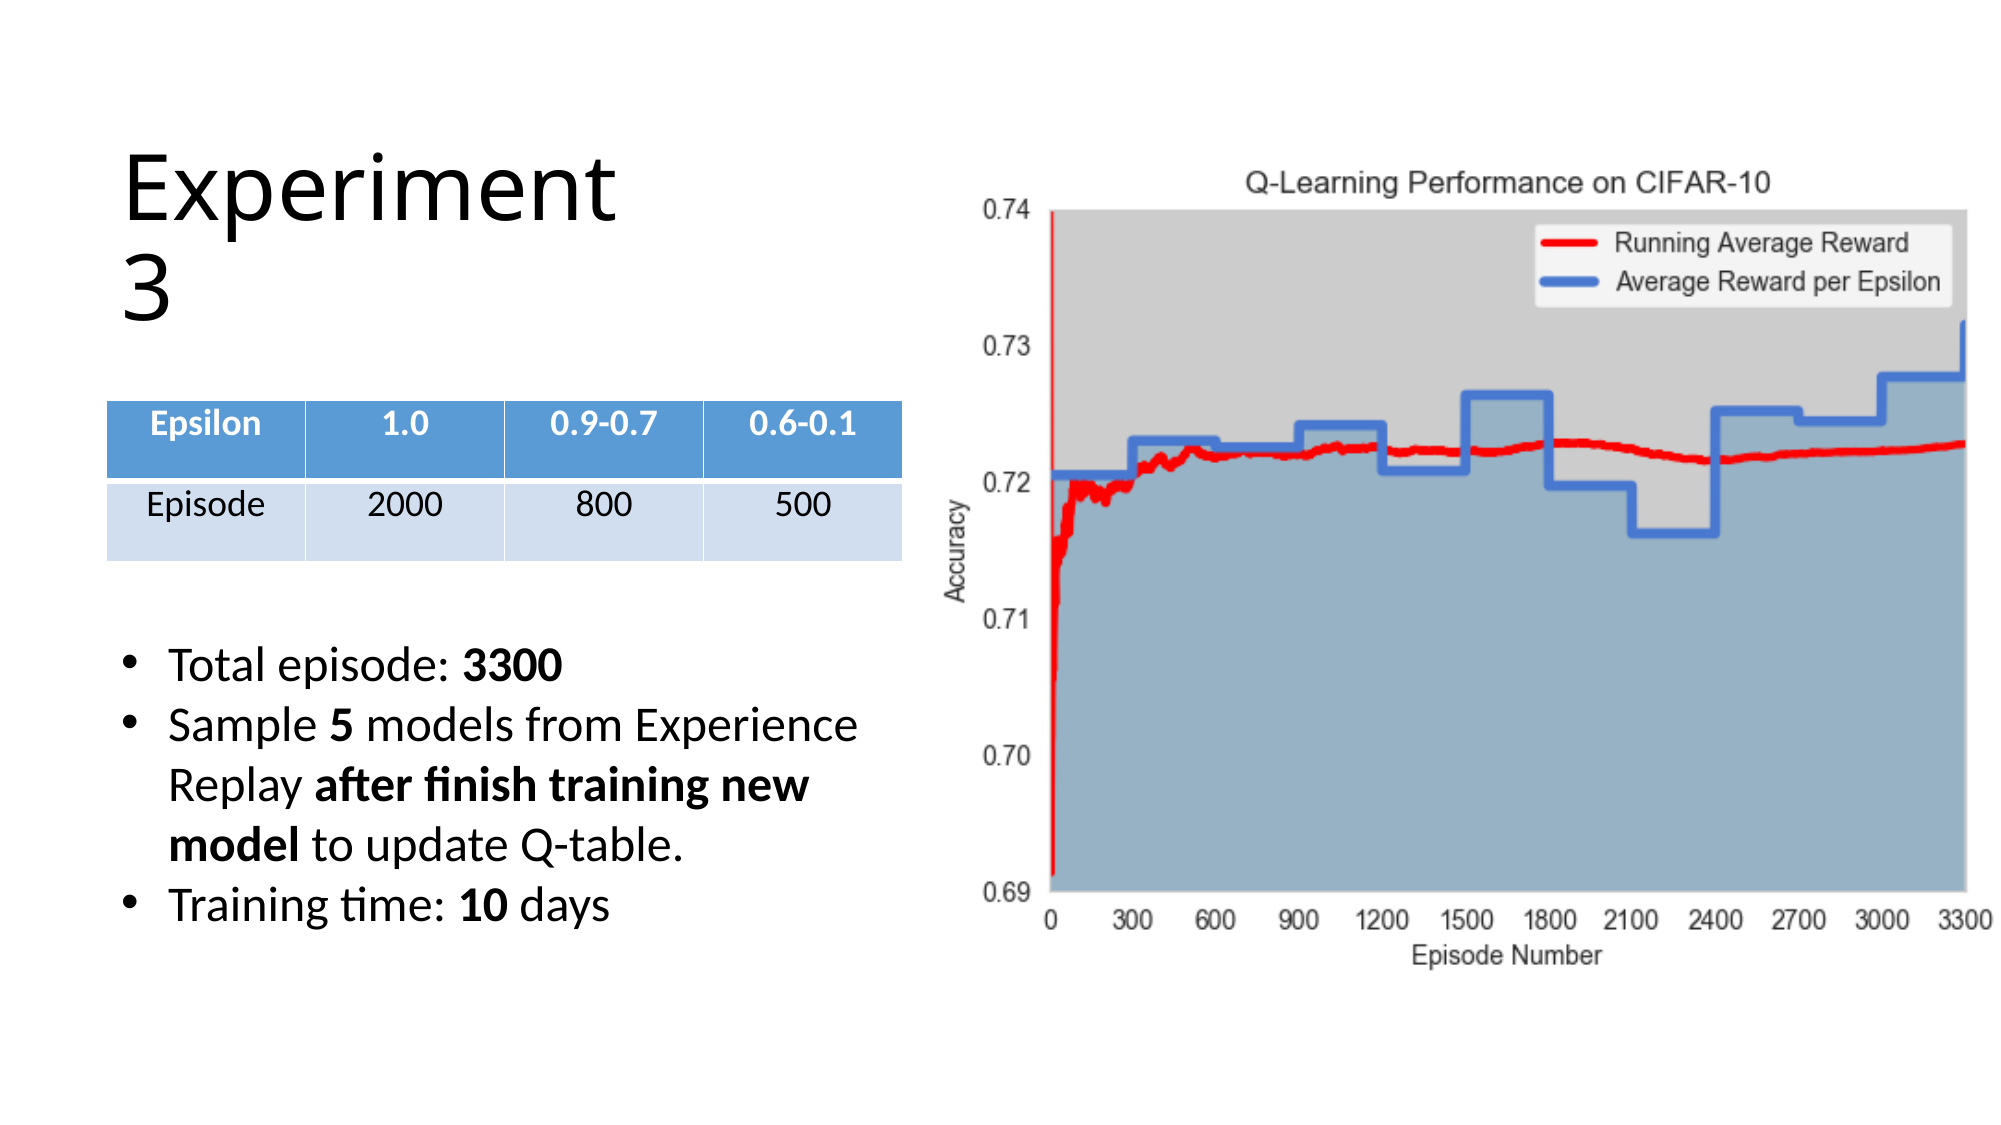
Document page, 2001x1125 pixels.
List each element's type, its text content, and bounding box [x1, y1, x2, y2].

table_cell 500 [704, 484, 902, 561]
table_cell Episode [107, 484, 305, 561]
table_header 0.9-0.7 [505, 401, 703, 478]
table_header Epsilon [107, 401, 305, 478]
table_cell 2000 [306, 484, 504, 561]
title Experiment 3 [106, 103, 706, 379]
picture [902, 103, 2000, 989]
table_header 0.6-0.1 [704, 401, 902, 478]
table_cell 800 [505, 484, 703, 561]
text_box Total episode: 3300 Sample 5 models from Experience Replay after finish training new model to update Q-table. Training time: 10 days [106, 624, 902, 939]
table_header 1.0 [306, 401, 504, 478]
